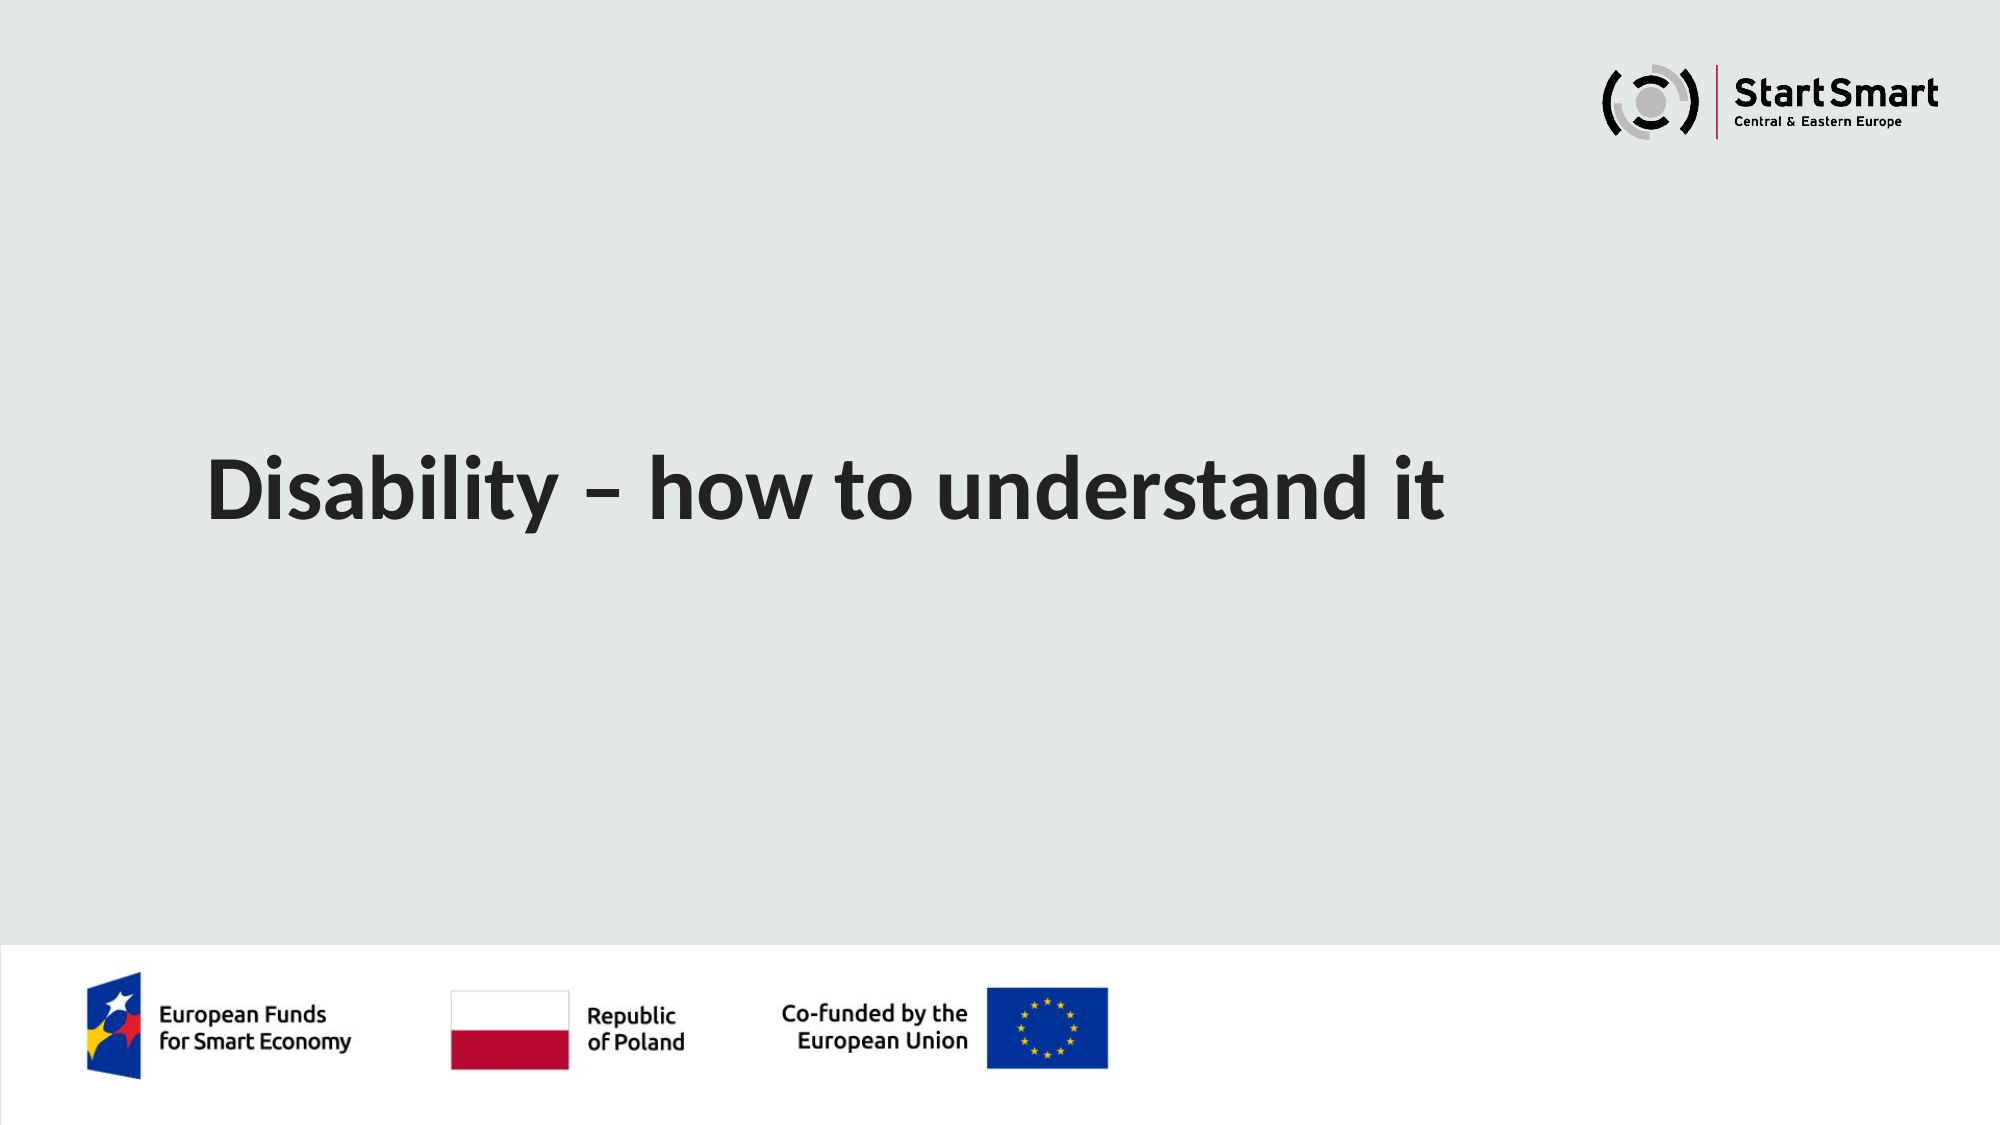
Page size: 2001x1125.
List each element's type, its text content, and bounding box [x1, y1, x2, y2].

picture [1602, 64, 1938, 140]
text_box Disability – how to understand it [191, 420, 1714, 546]
picture [1, 945, 2000, 1125]
